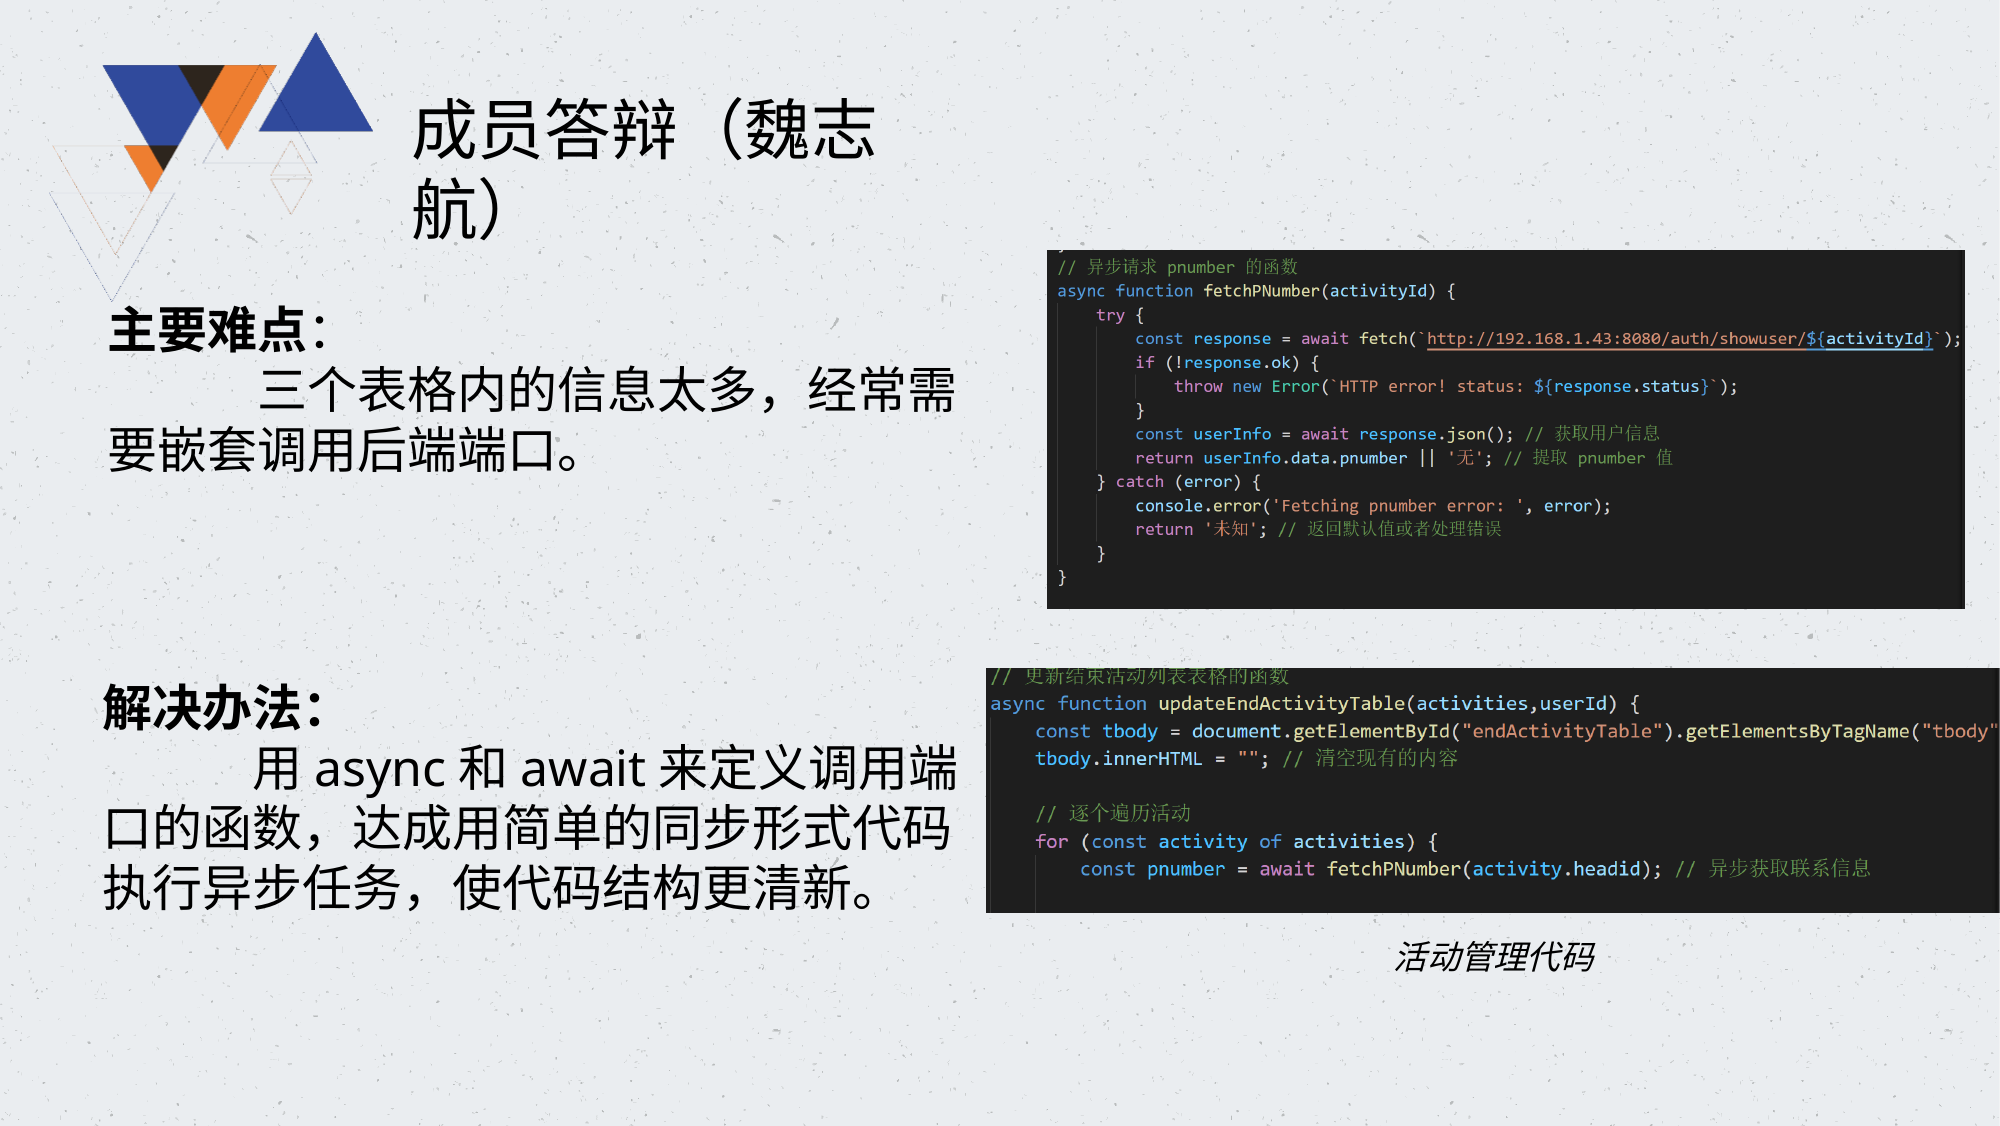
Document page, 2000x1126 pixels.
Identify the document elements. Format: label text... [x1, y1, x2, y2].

text_box 主要难点： 三个表格内的信息太多，经常需要嵌套调用后端端口。 [93, 290, 988, 486]
text_box 成员答辩（魏志航） [396, 80, 1012, 255]
text_box 活动管理代码 [1379, 928, 1609, 984]
text_box 解决办法： 用async和await来定义调用端口的函数，达成用简单的同步形式代码执行异步任务，使代码结构更清新。 [87, 668, 998, 924]
picture [0, 0, 2000, 1126]
